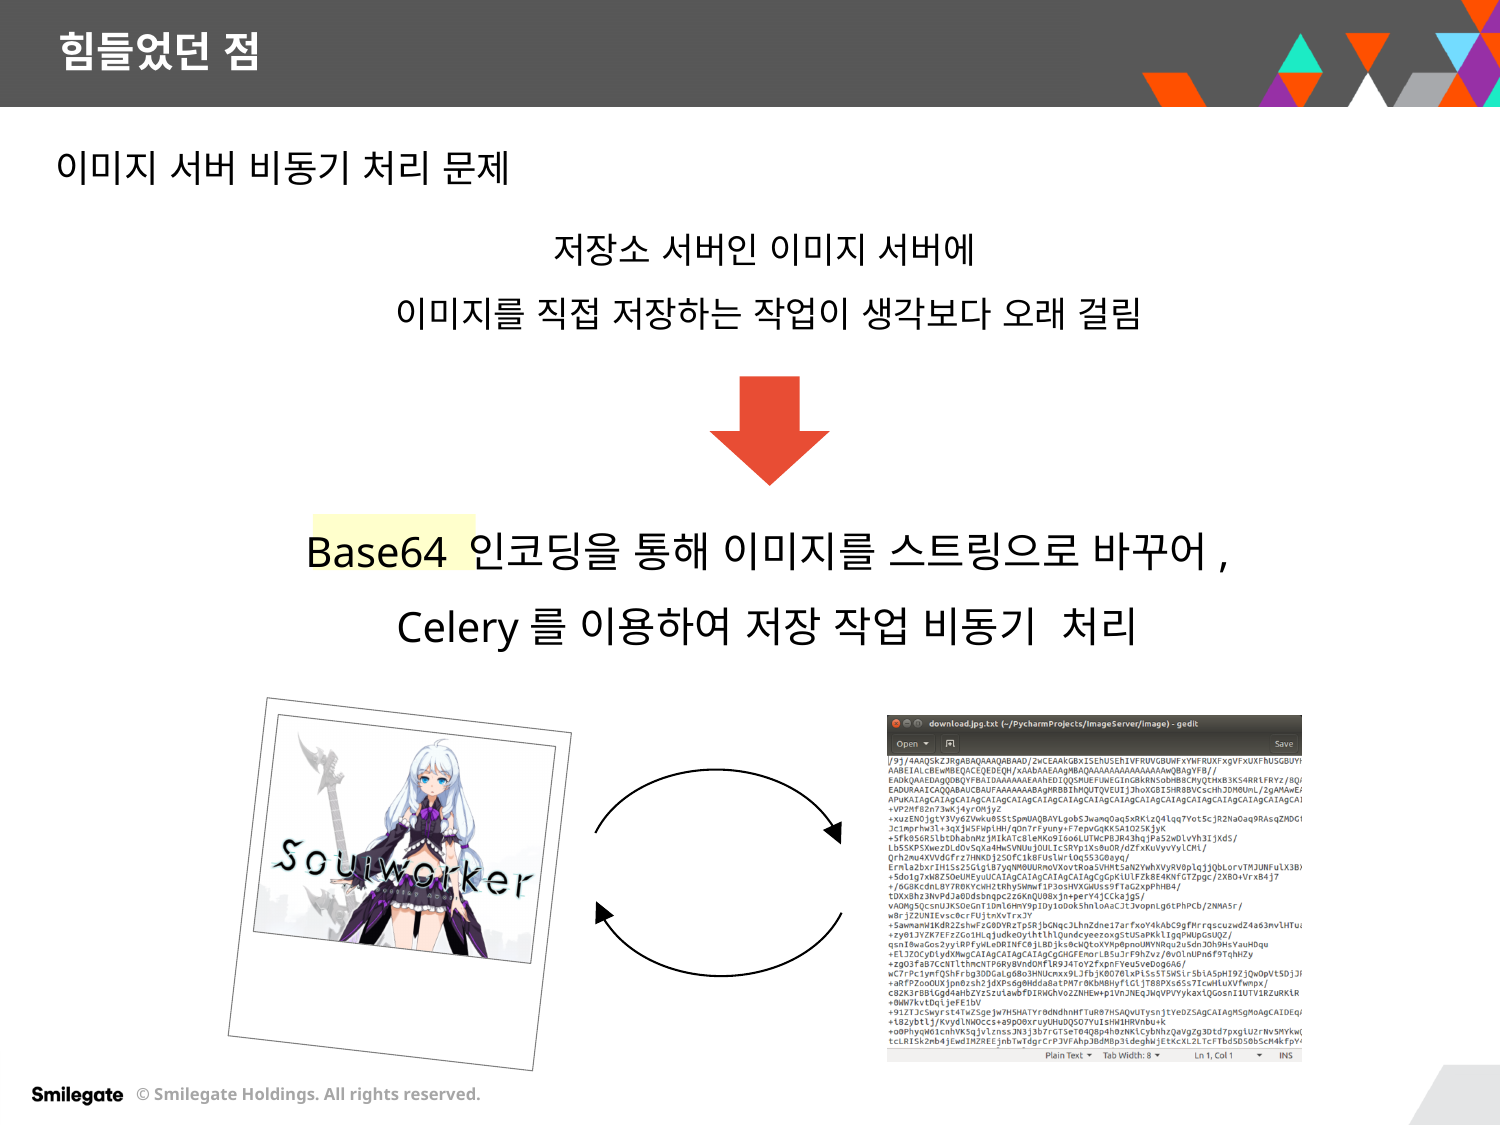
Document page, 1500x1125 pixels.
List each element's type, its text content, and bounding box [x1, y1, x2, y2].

text_box 힘들었던 점 [43, 18, 278, 84]
picture [0, 0, 1500, 107]
picture [0, 1051, 136, 1125]
text_box [707, 374, 832, 488]
picture [887, 714, 1302, 1063]
text_box 저장소 서버인 이미지 서버에 이미지를 직접 저장하는 작업이 생각보다 오래 걸림 [161, 199, 1378, 407]
picture [1377, 1051, 1500, 1125]
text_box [246, 713, 554, 1055]
text_box Base64 인코딩을 통해 이미지를 스트링으로 바꾸어, Celery를 이용하여 저장 작업 비동기 처리 [159, 492, 1376, 658]
text_box [595, 878, 843, 977]
text_box 이미지 서버 비동기 처리 문제 [40, 137, 1211, 197]
text_box [594, 768, 842, 868]
